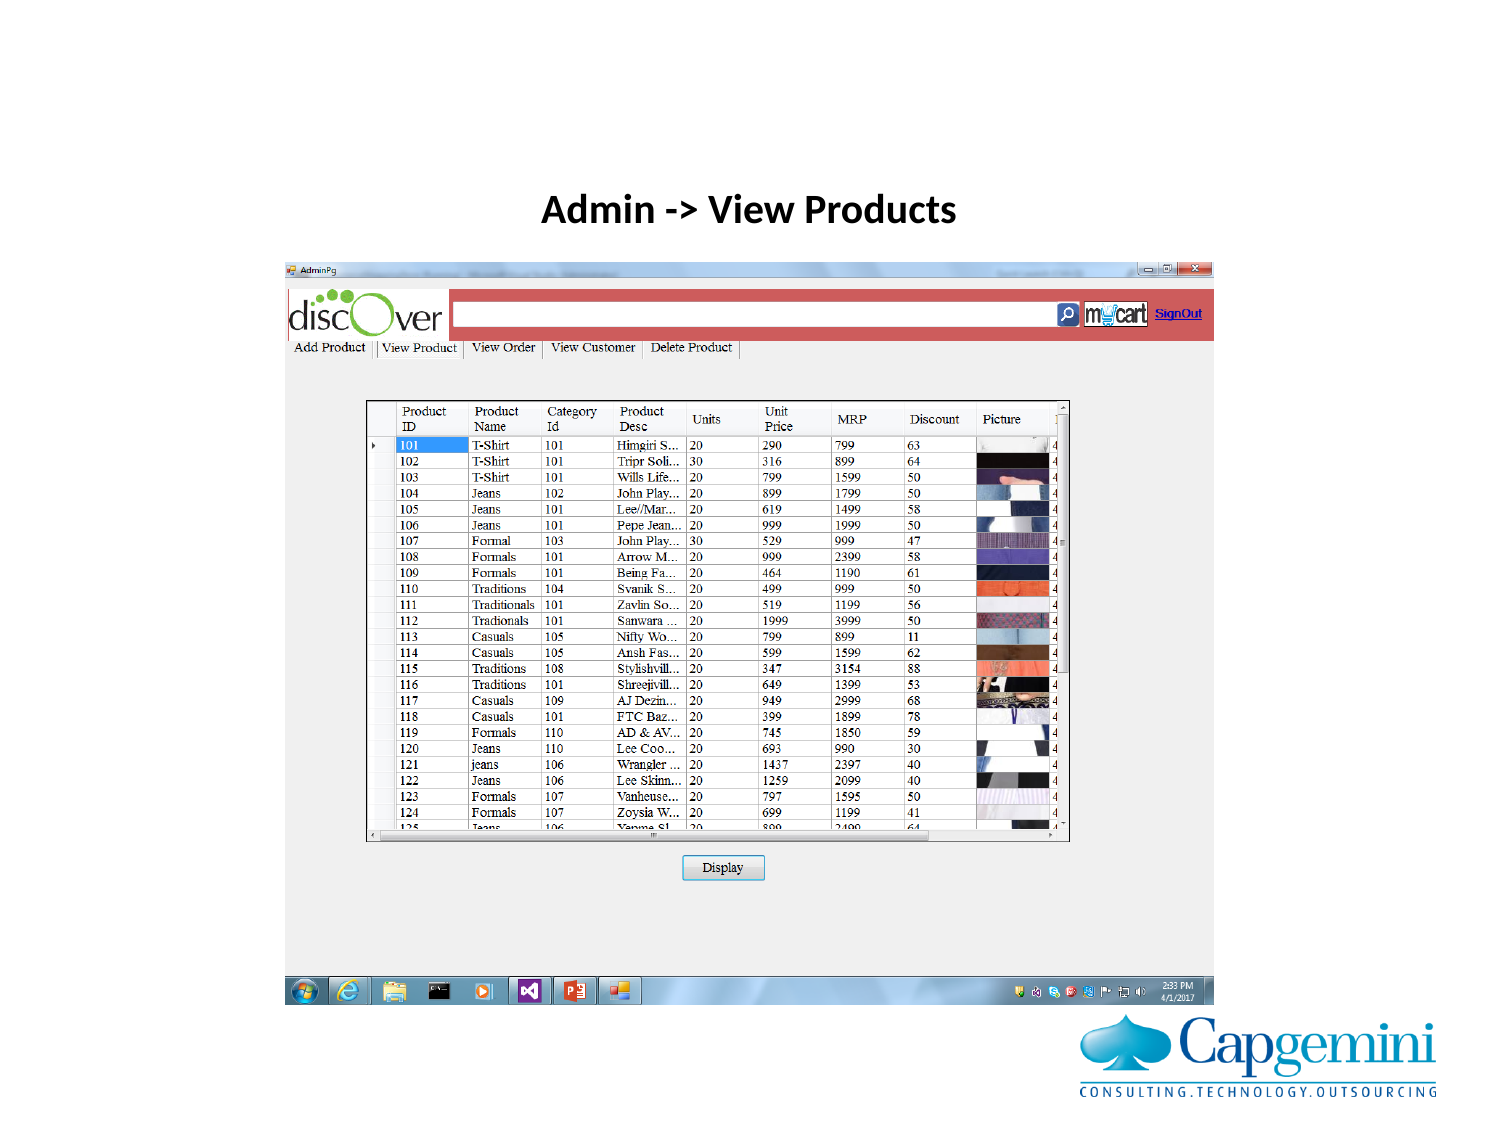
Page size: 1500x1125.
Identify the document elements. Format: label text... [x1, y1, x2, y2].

picture [1080, 1084, 1436, 1097]
picture [1080, 1014, 1436, 1081]
text_box Admin -> View Products [526, 174, 973, 240]
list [285, 262, 1215, 1006]
